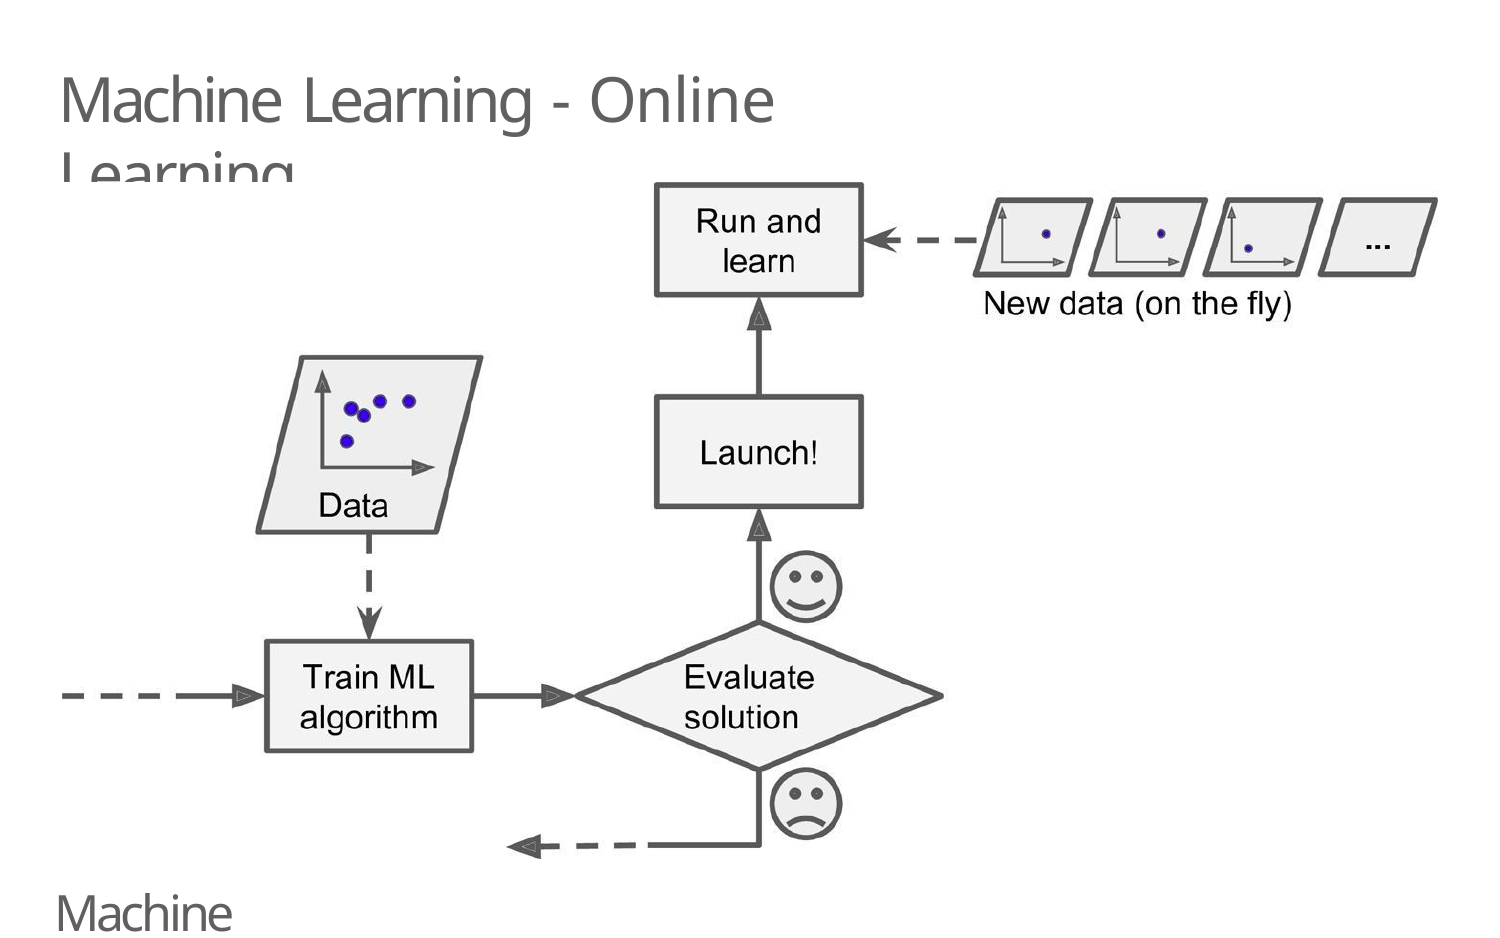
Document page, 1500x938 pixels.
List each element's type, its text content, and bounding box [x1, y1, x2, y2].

footer Machine Learning [52, 876, 410, 938]
title Machine Learning - Online Learning [56, 58, 960, 217]
picture [62, 182, 1438, 859]
